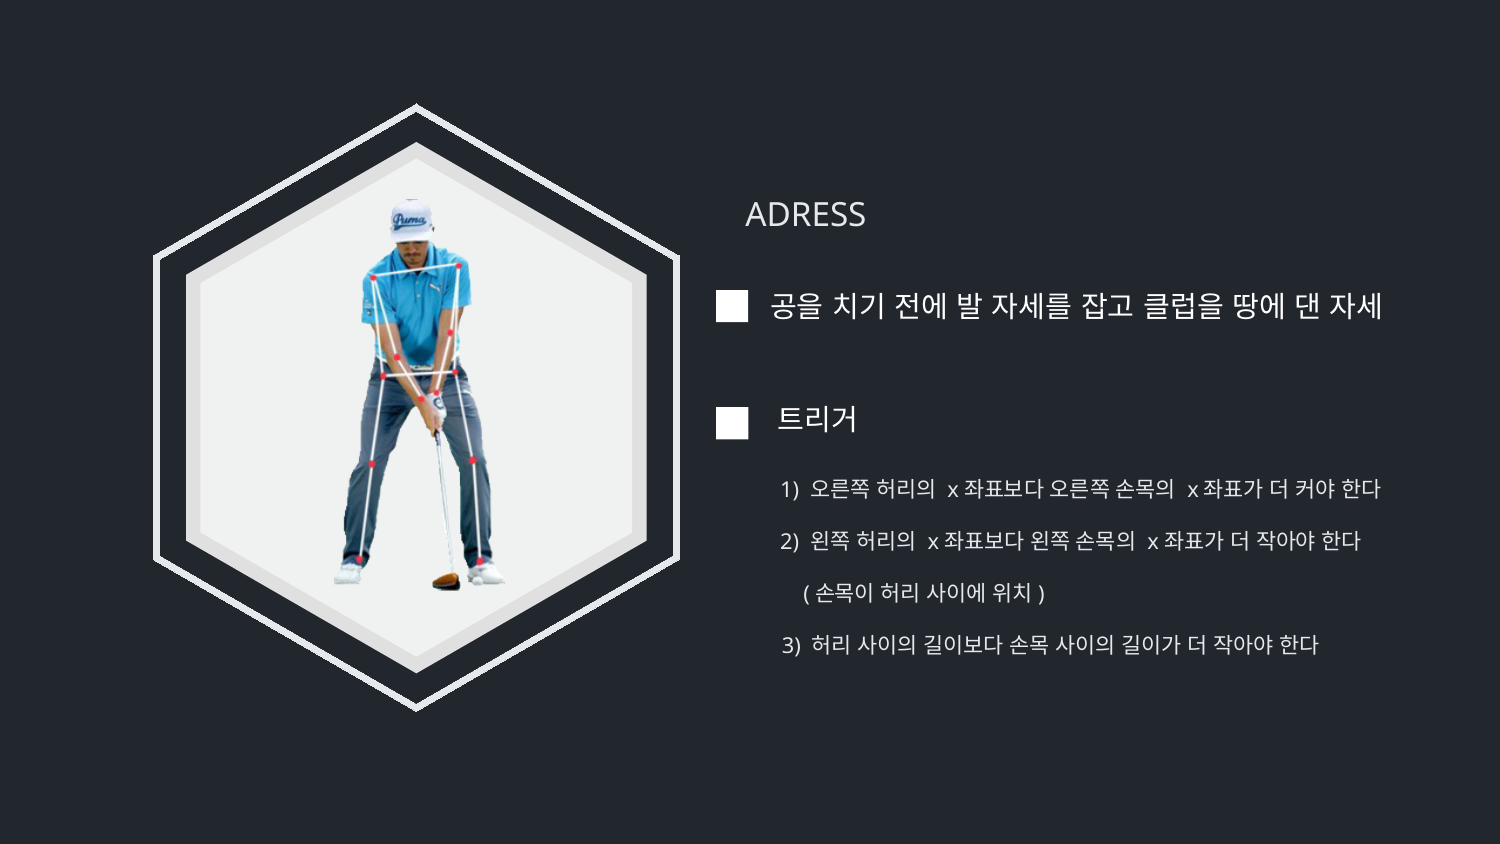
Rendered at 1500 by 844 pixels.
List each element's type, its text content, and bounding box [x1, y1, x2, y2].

text_box ADRESS [696, 183, 917, 243]
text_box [152, 103, 680, 712]
text_box 1) 오른쪽 허리의 x좌표보다 오른쪽 손목의 x좌표가 더 커야 한다 [765, 468, 1432, 518]
text_box 2) 왼쪽 허리의 x좌표보다 왼쪽 손목의 x좌표가 더 작아야 한다 (손목이 허리 사이에 위치) [765, 518, 1432, 622]
picture [217, 110, 608, 627]
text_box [715, 280, 1391, 452]
text_box 3) 허리 사이의 길이보다 손목 사이의 길이가 더 작아야 한다 [766, 618, 1433, 674]
